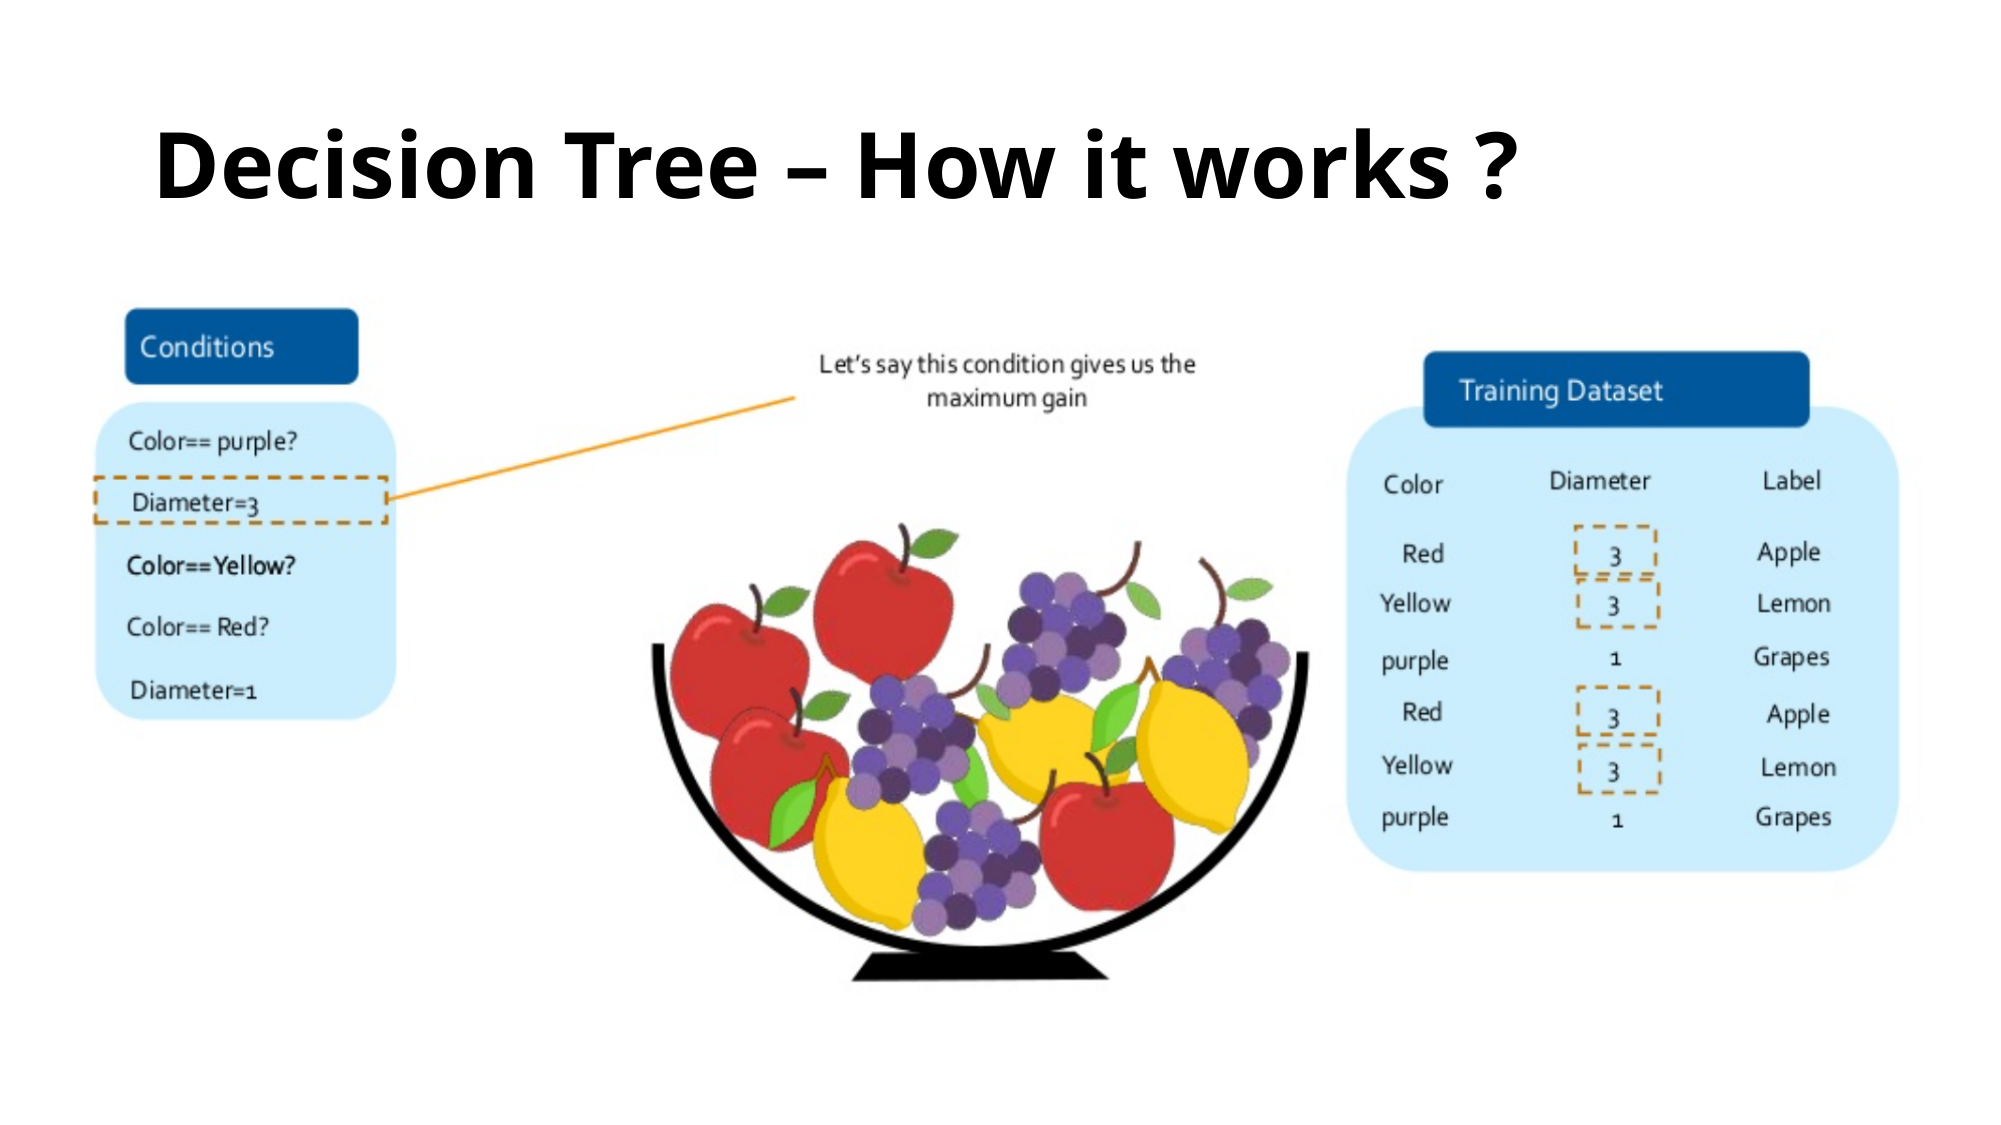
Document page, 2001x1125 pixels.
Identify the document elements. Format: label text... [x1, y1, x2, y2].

picture [92, 247, 1926, 1024]
title Decision Tree – How it works ? [137, 59, 1863, 247]
